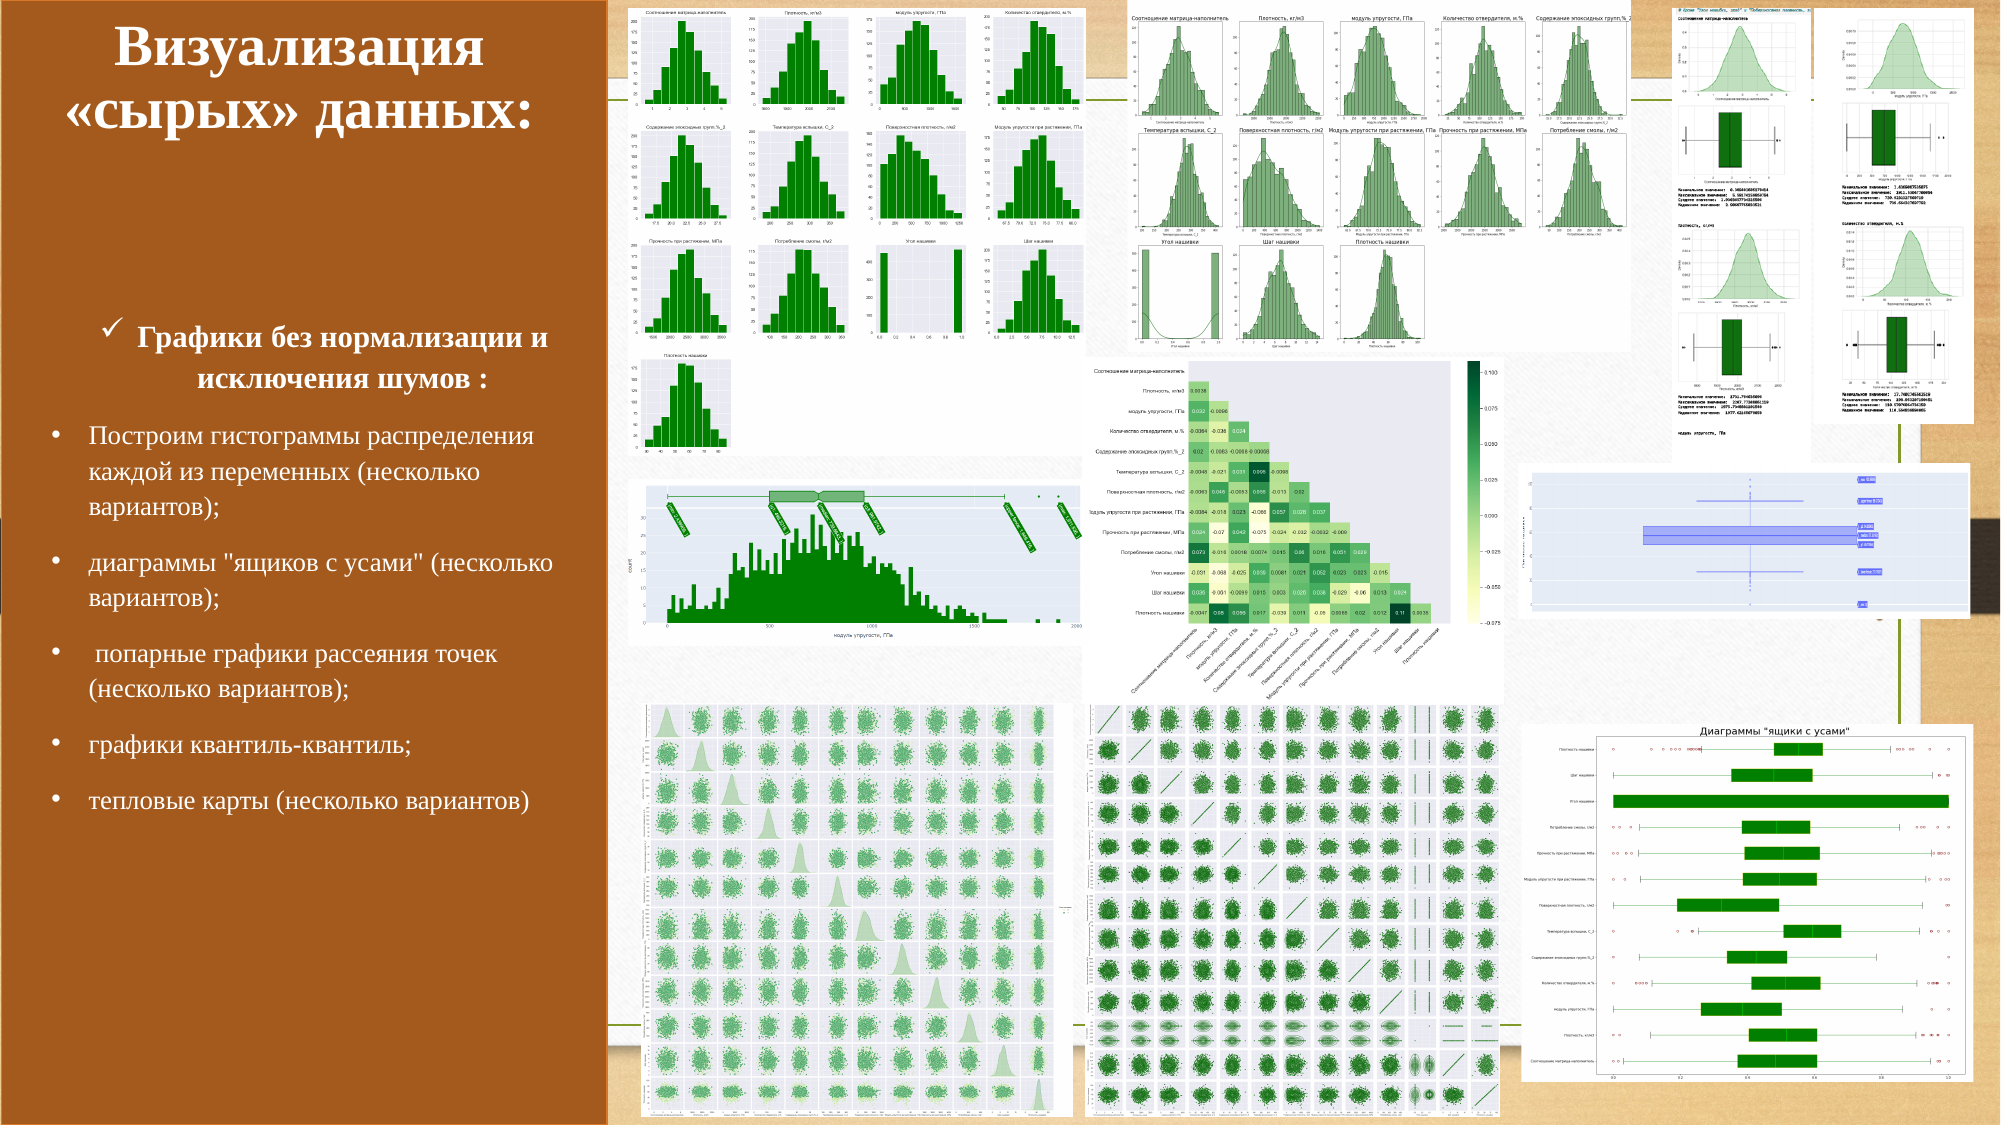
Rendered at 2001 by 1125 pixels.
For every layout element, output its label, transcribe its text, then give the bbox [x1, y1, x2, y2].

text_box [1, 0, 608, 1125]
picture [608, 0, 2001, 1125]
text_box Визуализация «сырых» данных: [23, 8, 577, 246]
text_box [23, 554, 585, 998]
text_box Графики без нормализации и исключения шумов : Построим гистограммы распределения каждой из переменных (несколько вариантов); диаграммы "ящиков с усами" (несколько вариантов); попарные графики рассеяния точек (несколько вариантов); графики квантиль-квантиль; тепловые карты (несколько вариантов) [36, 302, 613, 823]
